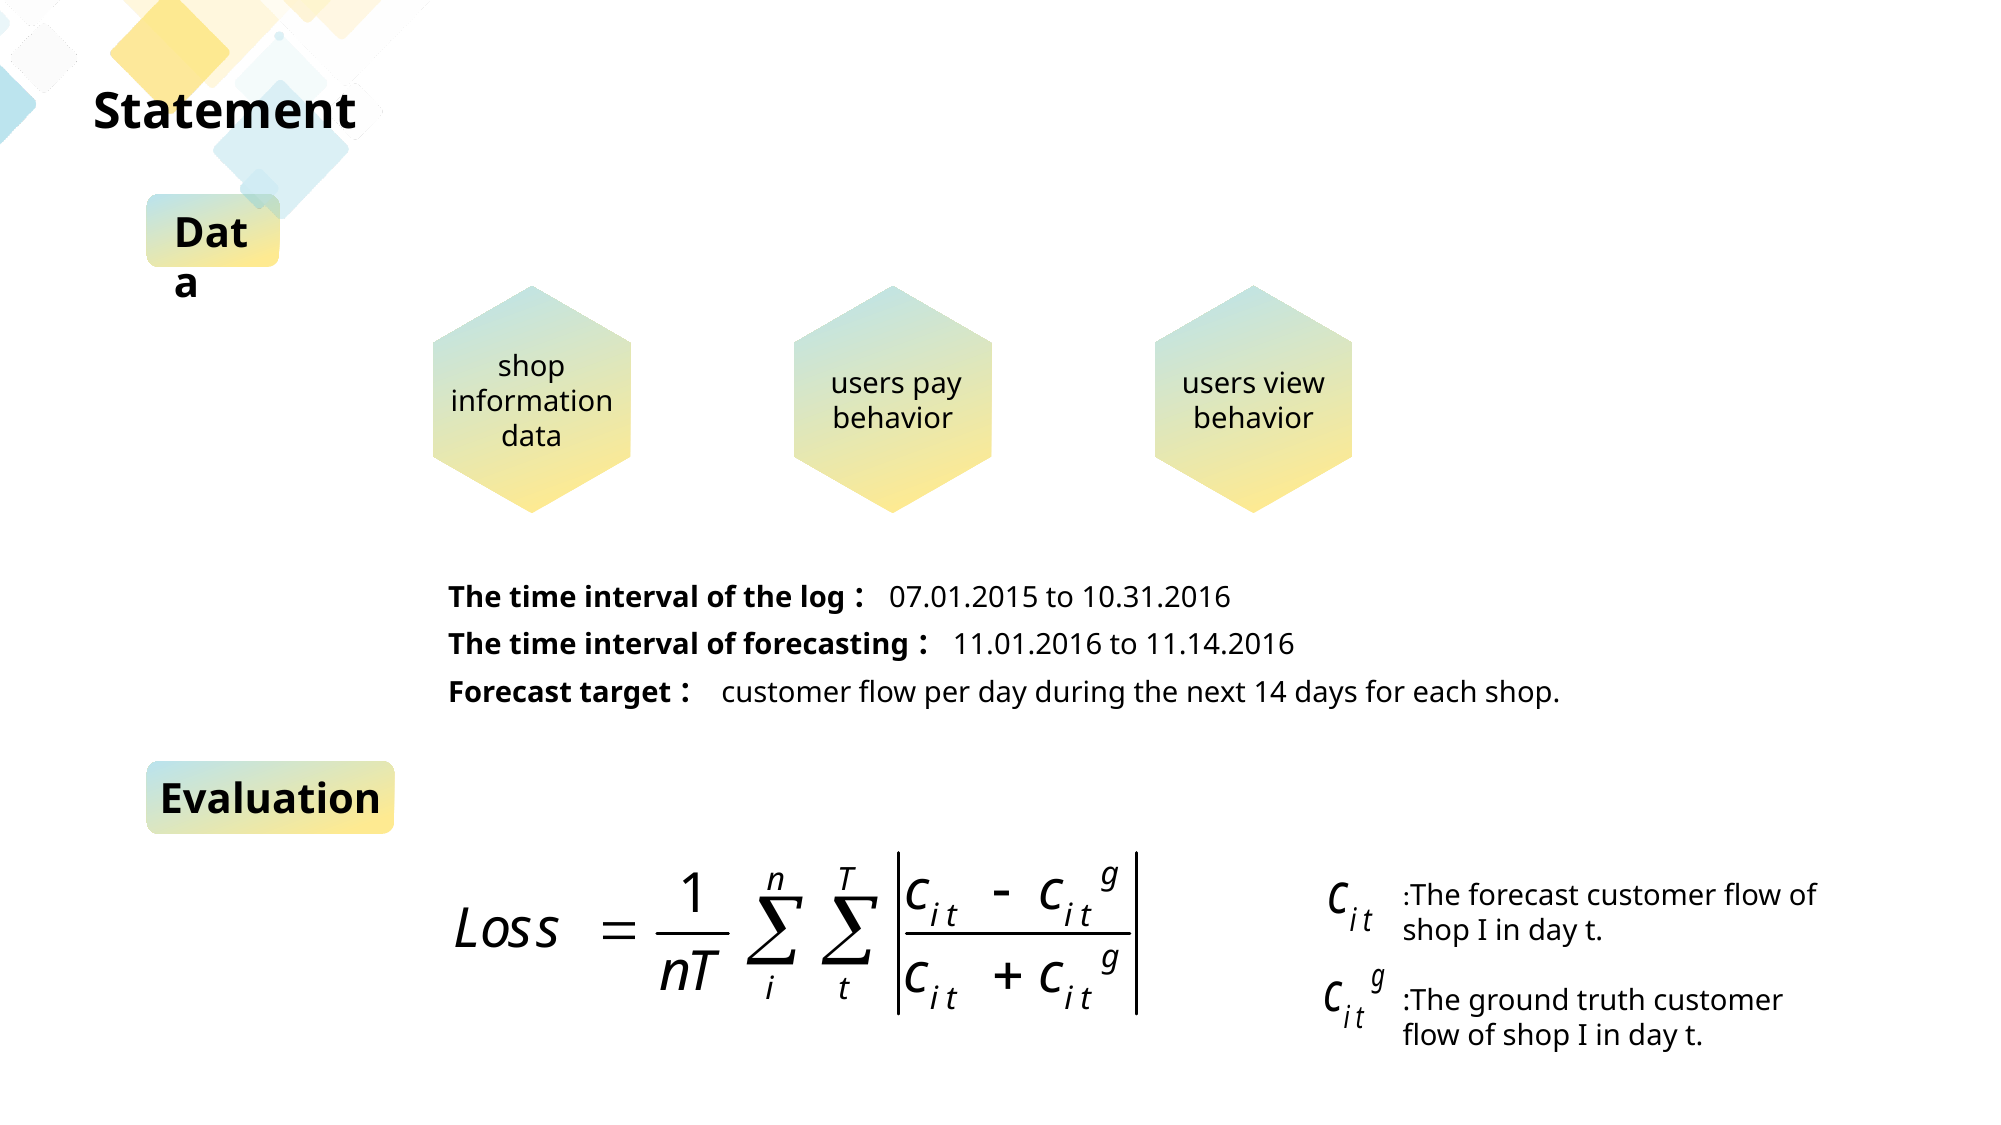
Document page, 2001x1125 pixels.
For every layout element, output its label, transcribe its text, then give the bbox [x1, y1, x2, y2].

text_box Evaluation [144, 764, 397, 830]
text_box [1325, 852, 1388, 942]
text_box Data [159, 220, 288, 314]
text_box The time interval of the log：07.01.2015 to 10.31.2016 The time interval of forecasting：11.01.2016 to 11.14.2016 Forecast target： customer flow per day during the next 14 days for each shop. [433, 563, 1632, 716]
text_box [148, 830, 393, 835]
text_box users view behavior [1154, 284, 1353, 515]
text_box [1321, 947, 1396, 1039]
text_box shop information data [432, 284, 632, 515]
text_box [0, 0, 589, 220]
text_box users pay behavior [793, 284, 993, 515]
text_box [145, 220, 159, 268]
text_box :The forecast customer flow of shop I in day t. :The ground truth customer flow of shop I in day t. [1387, 869, 1853, 1059]
text_box [149, 760, 392, 764]
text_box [445, 840, 1153, 1026]
